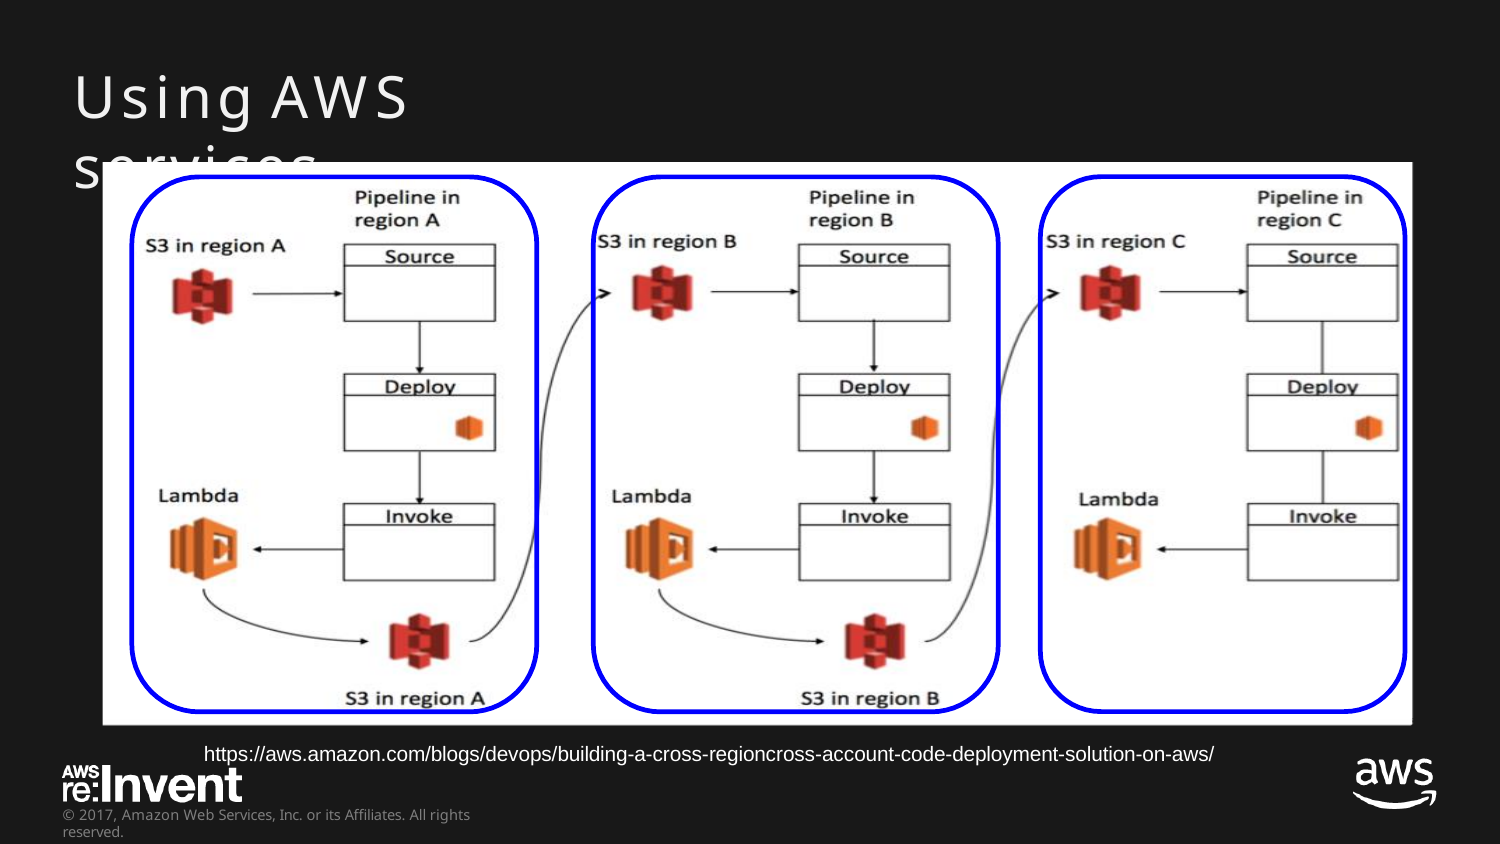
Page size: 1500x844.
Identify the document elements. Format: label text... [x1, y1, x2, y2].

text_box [102, 161, 1414, 727]
title Using AWS services [71, 58, 675, 202]
text_box [0, 0, 1500, 844]
text_box https://aws.amazon.com/blogs/devops/building-a-cross-regioncross-account-code-deployment-solution-on-aws/ [201, 739, 1228, 766]
footer © 2017, Amazon Web Services, Inc. or its Affiliates. All rights reserved. [60, 804, 529, 844]
